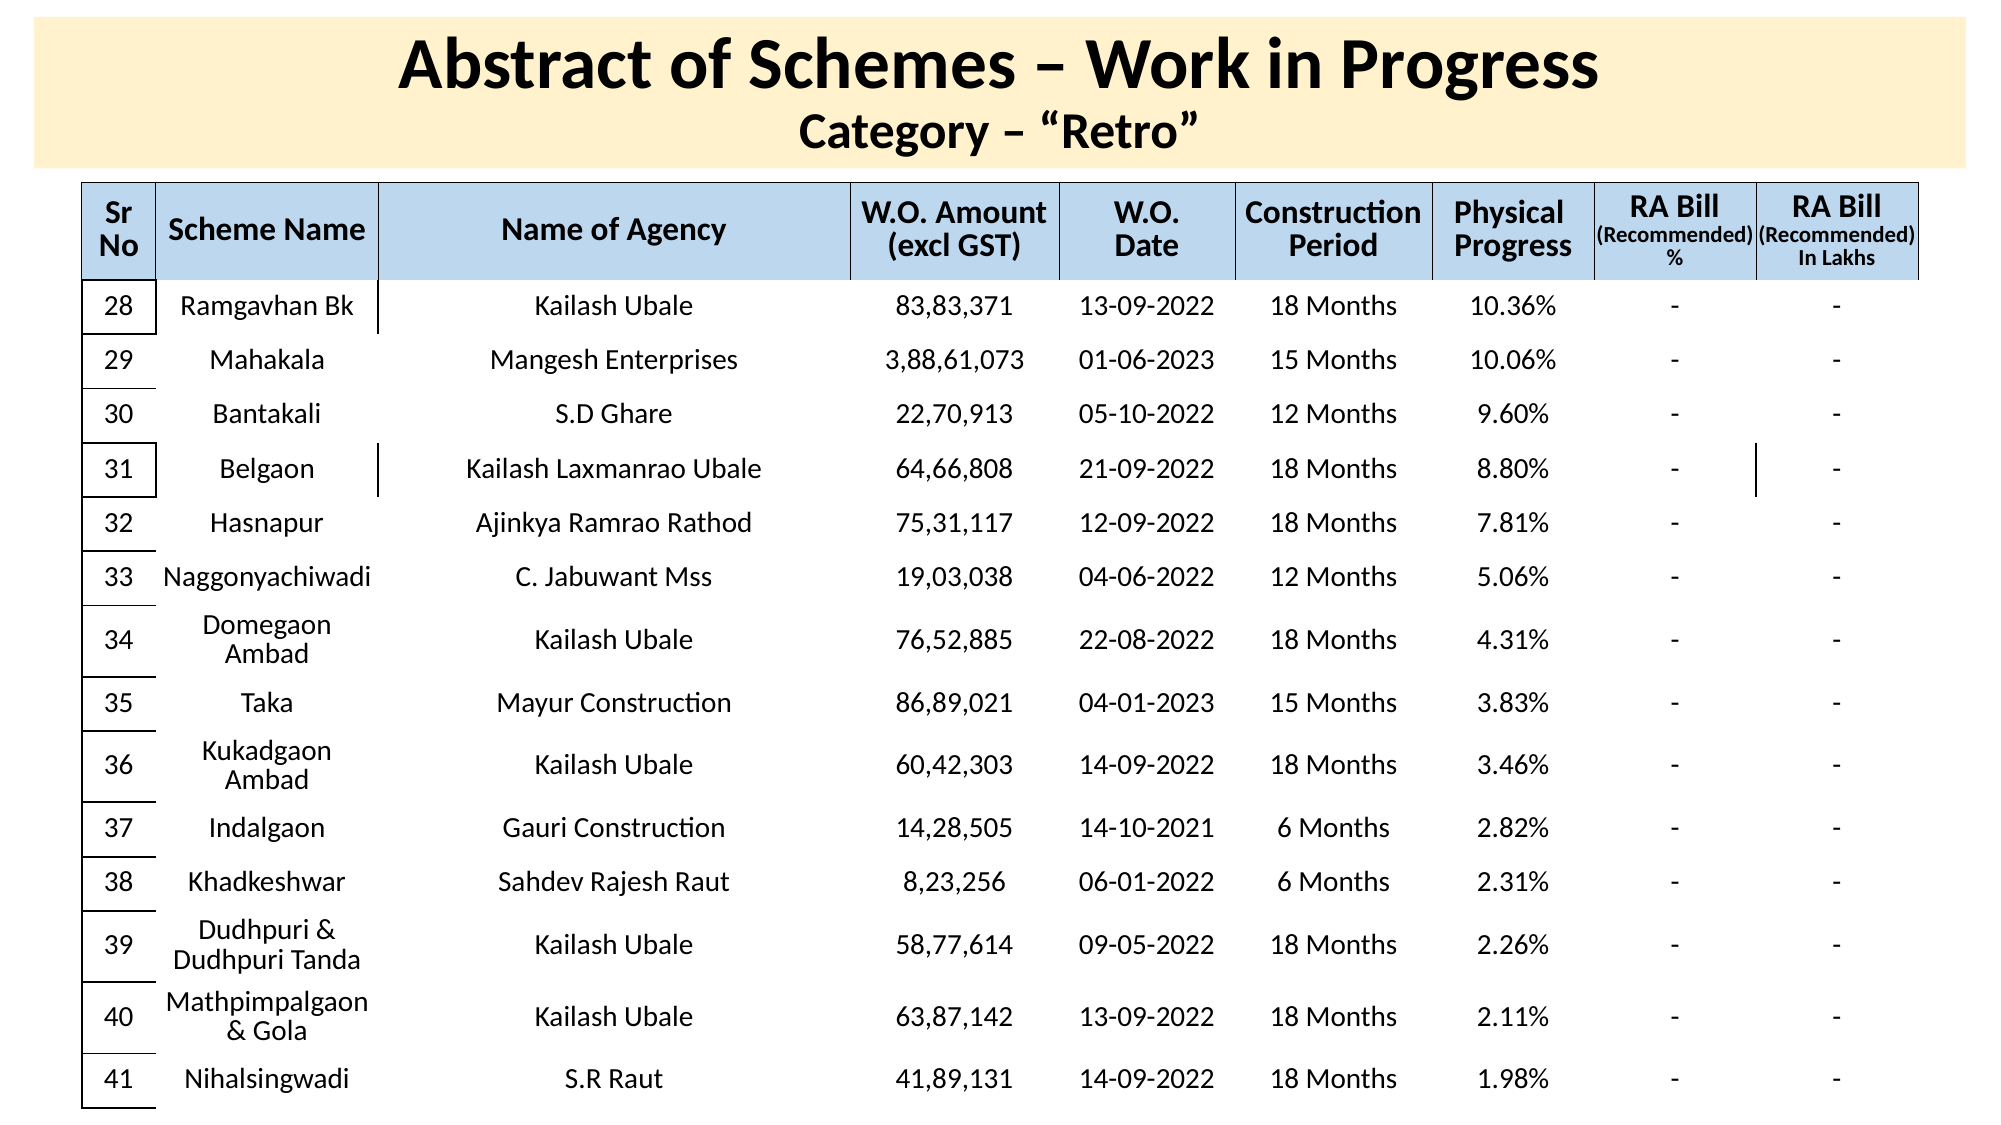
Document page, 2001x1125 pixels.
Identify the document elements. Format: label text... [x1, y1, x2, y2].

table_header 18 Months [1235, 280, 1432, 334]
table_cell - [1756, 982, 1918, 1053]
table_cell Hasnapur [156, 497, 378, 551]
table_cell 18 Months [1235, 497, 1432, 551]
table_cell 04-01-2023 [1059, 677, 1235, 731]
table_cell 3.46% [1432, 731, 1594, 802]
table_cell Mahakala [156, 334, 378, 388]
table_header RA Bill (Recommended) In Lakhs [1757, 183, 1918, 280]
table_cell Belgaon [157, 443, 377, 497]
table_cell 15 Months [1235, 677, 1432, 731]
table_cell Gauri Construction [378, 802, 850, 857]
table_header Scheme Name [156, 183, 378, 280]
table_cell 9.60% [1432, 388, 1594, 443]
table_cell 22,70,913 [850, 388, 1059, 443]
table_header - [1756, 280, 1918, 334]
table_cell 8.80% [1432, 443, 1594, 497]
table_cell 01-06-2023 [1059, 334, 1235, 388]
table_header Ramgavhan Bk [157, 280, 377, 334]
table_header RA Bill (Recommended) % [1595, 183, 1756, 280]
table_cell Kailash Laxmanrao Ubale [379, 443, 850, 497]
table_cell - [1594, 802, 1756, 857]
table_cell 12 Months [1235, 551, 1432, 606]
table_cell Naggonyachiwadi [156, 551, 378, 606]
table_cell 12-09-2022 [1059, 497, 1235, 551]
table_cell 15 Months [1235, 334, 1432, 388]
table_cell S.D Ghare [378, 388, 850, 443]
table_cell 86,89,021 [850, 677, 1059, 731]
table_cell 18 Months [1235, 606, 1432, 677]
table_cell 3.83% [1432, 677, 1594, 731]
table_cell 2.11% [1432, 982, 1594, 1053]
table_cell Sahdev Rajesh Raut [378, 857, 850, 911]
table_cell 40 [83, 983, 156, 1053]
table_cell - [1594, 443, 1755, 497]
table_cell - [1594, 911, 1756, 982]
table_cell 14,28,505 [850, 802, 1059, 857]
table_cell Indalgaon [156, 802, 378, 857]
table_cell 3,88,61,073 [850, 334, 1059, 388]
table_cell Mathpimpalgaon & Gola [156, 982, 378, 1053]
table_cell - [1756, 1053, 1918, 1108]
table_cell 36 [83, 732, 156, 801]
table_cell Khadkeshwar [156, 857, 378, 911]
table_cell Taka [156, 677, 378, 731]
title Abstract of Schemes – Work in Progress Category – “Retro” [34, 16, 1966, 169]
table_cell Mangesh Enterprises [378, 334, 850, 388]
table_cell 2.31% [1432, 857, 1594, 911]
table_cell 18 Months [1235, 443, 1432, 497]
table_cell - [1757, 443, 1918, 497]
table_cell S.R Raut [378, 1053, 850, 1108]
table_cell 4.31% [1432, 606, 1594, 677]
table_cell 38 [83, 858, 156, 910]
table_cell - [1756, 911, 1918, 982]
table_cell - [1756, 334, 1918, 388]
table_header 13-09-2022 [1059, 280, 1235, 334]
table_cell 6 Months [1235, 802, 1432, 857]
table_cell 8,23,256 [850, 857, 1059, 911]
table_cell - [1594, 731, 1756, 802]
table_cell 09-05-2022 [1059, 911, 1235, 982]
table_cell Kukadgaon Ambad [156, 731, 378, 802]
table_cell 21-09-2022 [1059, 443, 1235, 497]
table_cell 18 Months [1235, 731, 1432, 802]
table_cell 34 [83, 606, 156, 676]
table_cell 76,52,885 [850, 606, 1059, 677]
table_cell 60,42,303 [850, 731, 1059, 802]
table_cell - [1594, 1053, 1756, 1108]
table_cell 64,66,808 [850, 443, 1059, 497]
table_cell - [1756, 731, 1918, 802]
table_cell 1.98% [1432, 1053, 1594, 1108]
table_cell 63,87,142 [850, 982, 1059, 1053]
table_cell 35 [83, 678, 156, 730]
table_cell 2.26% [1432, 911, 1594, 982]
table_header - [1594, 280, 1756, 334]
table_cell Mayur Construction [378, 677, 850, 731]
table_cell - [1756, 388, 1918, 443]
table_cell - [1594, 606, 1756, 677]
table_cell 19,03,038 [850, 551, 1059, 606]
table_header W.O. Amount (excl GST) [851, 183, 1059, 280]
table_cell 14-09-2022 [1059, 1053, 1235, 1108]
table_cell 5.06% [1432, 551, 1594, 606]
table_cell Kailash Ubale [378, 606, 850, 677]
table_cell 7.81% [1432, 497, 1594, 551]
table_cell - [1594, 551, 1756, 606]
table_cell 75,31,117 [850, 497, 1059, 551]
table_cell 18 Months [1235, 911, 1432, 982]
table_cell Bantakali [156, 388, 378, 443]
table_cell 18 Months [1235, 982, 1432, 1053]
table_header Kailash Ubale [379, 280, 850, 334]
table_cell Ajinkya Ramrao Rathod [378, 497, 850, 551]
table_cell - [1594, 677, 1756, 731]
table_cell - [1756, 857, 1918, 911]
table_cell Domegaon Ambad [156, 606, 378, 677]
table_cell - [1756, 606, 1918, 677]
table_cell 33 [83, 552, 156, 605]
table_cell 04-06-2022 [1059, 551, 1235, 606]
table_cell Kailash Ubale [378, 982, 850, 1053]
table_cell 22-08-2022 [1059, 606, 1235, 677]
table_header Physical Progress [1433, 183, 1594, 280]
table_cell - [1756, 802, 1918, 857]
table_cell 37 [83, 803, 156, 856]
table_header W.O. Date [1060, 183, 1235, 280]
table_cell 31 [83, 444, 155, 496]
table_cell Kailash Ubale [378, 911, 850, 982]
table_cell 05-10-2022 [1059, 388, 1235, 443]
table_cell 2.82% [1432, 802, 1594, 857]
table_cell Dudhpuri & Dudhpuri Tanda [156, 911, 378, 982]
table_cell 29 [83, 335, 156, 388]
table_cell 14-10-2021 [1059, 802, 1235, 857]
table_cell C. Jabuwant Mss [378, 551, 850, 606]
table_cell 58,77,614 [850, 911, 1059, 982]
table_cell - [1594, 497, 1756, 551]
table_header Construction Period [1236, 183, 1432, 280]
table_cell 41 [83, 1054, 156, 1107]
table_header Name of Agency [379, 183, 850, 280]
table_cell 06-01-2022 [1059, 857, 1235, 911]
table_header 83,83,371 [850, 280, 1059, 334]
table_cell Nihalsingwadi [156, 1053, 378, 1108]
table_cell - [1756, 497, 1918, 551]
table_cell - [1756, 551, 1918, 606]
table_header Sr No [82, 183, 155, 279]
table_cell - [1756, 677, 1918, 731]
table_cell 10.06% [1432, 334, 1594, 388]
table_cell 32 [83, 498, 156, 550]
table_cell - [1594, 982, 1756, 1053]
table_cell 30 [83, 389, 156, 442]
table_cell - [1594, 388, 1756, 443]
table_cell 6 Months [1235, 857, 1432, 911]
table_cell 13-09-2022 [1059, 982, 1235, 1053]
table_header 28 [83, 281, 155, 333]
table_cell - [1594, 857, 1756, 911]
table_cell 14-09-2022 [1059, 731, 1235, 802]
table_cell 39 [83, 912, 156, 981]
table_cell Kailash Ubale [378, 731, 850, 802]
table_header 10.36% [1432, 280, 1594, 334]
table_cell - [1594, 334, 1756, 388]
table_cell 18 Months [1235, 1053, 1432, 1108]
table_cell 41,89,131 [850, 1053, 1059, 1108]
table_cell 12 Months [1235, 388, 1432, 443]
